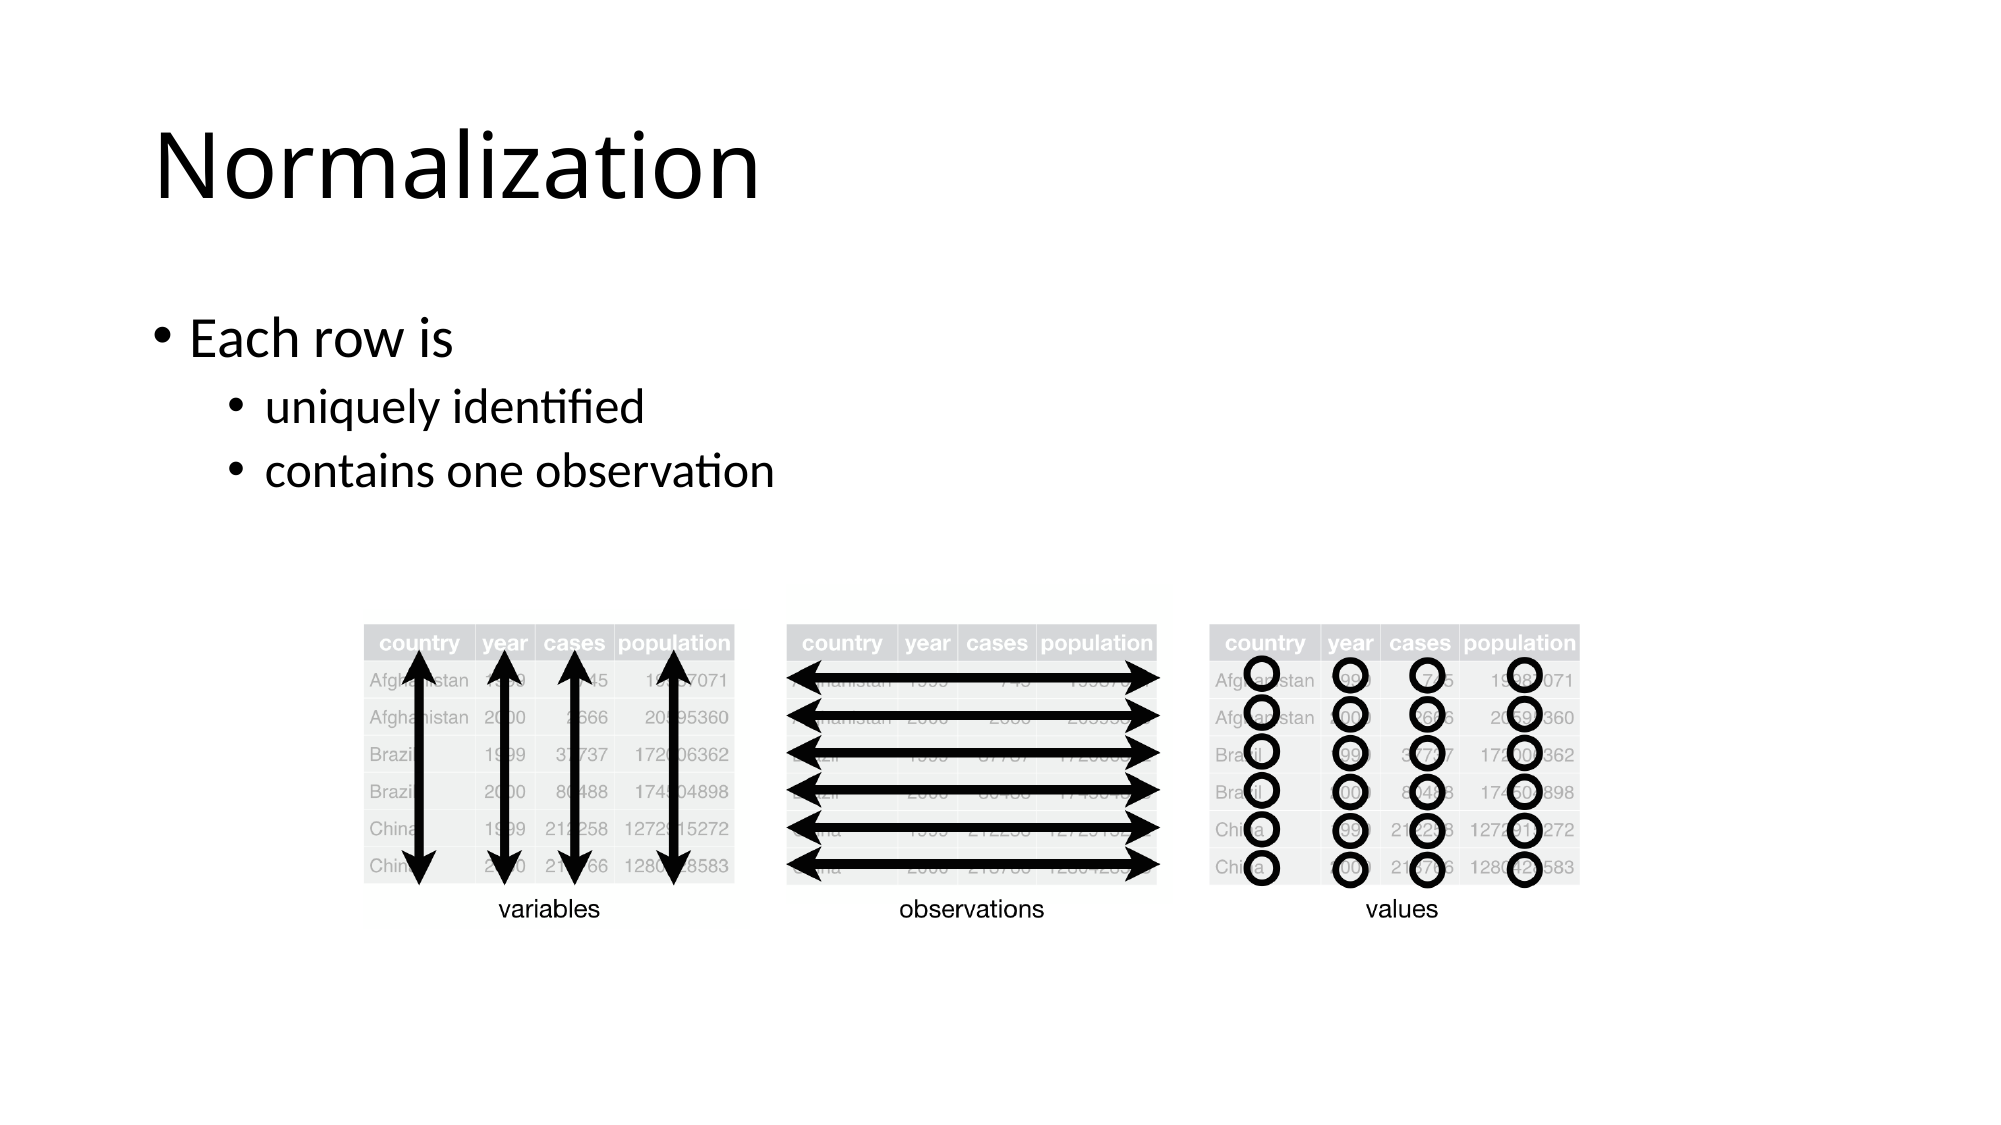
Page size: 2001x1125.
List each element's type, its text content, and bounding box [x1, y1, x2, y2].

picture [324, 562, 1619, 967]
list Each row is uniquely identified contains one observation [137, 299, 1863, 1014]
title Normalization [137, 59, 1863, 278]
